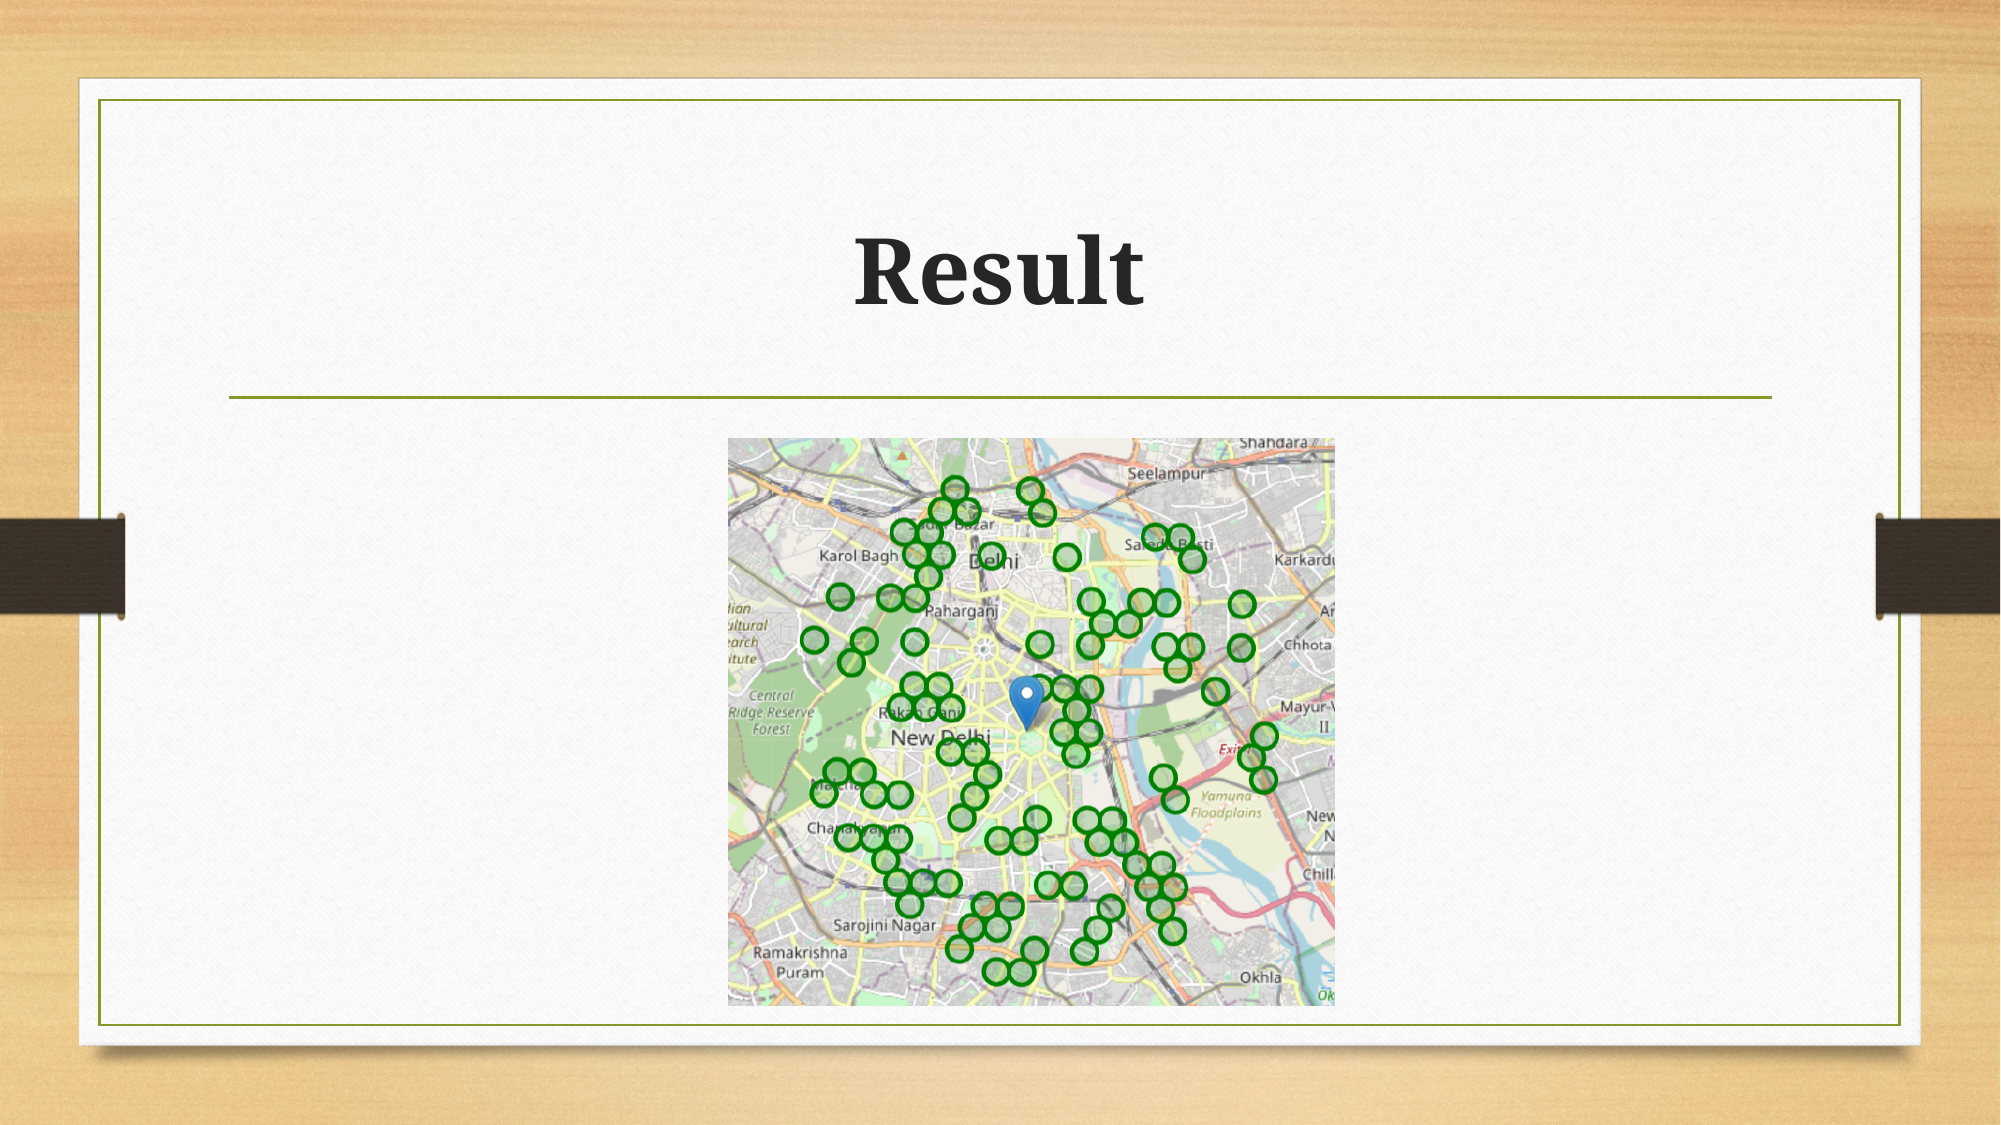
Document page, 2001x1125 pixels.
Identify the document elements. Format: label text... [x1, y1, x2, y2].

picture [0, 0, 2001, 1125]
list [212, 419, 1788, 964]
title Result [212, 161, 1788, 375]
